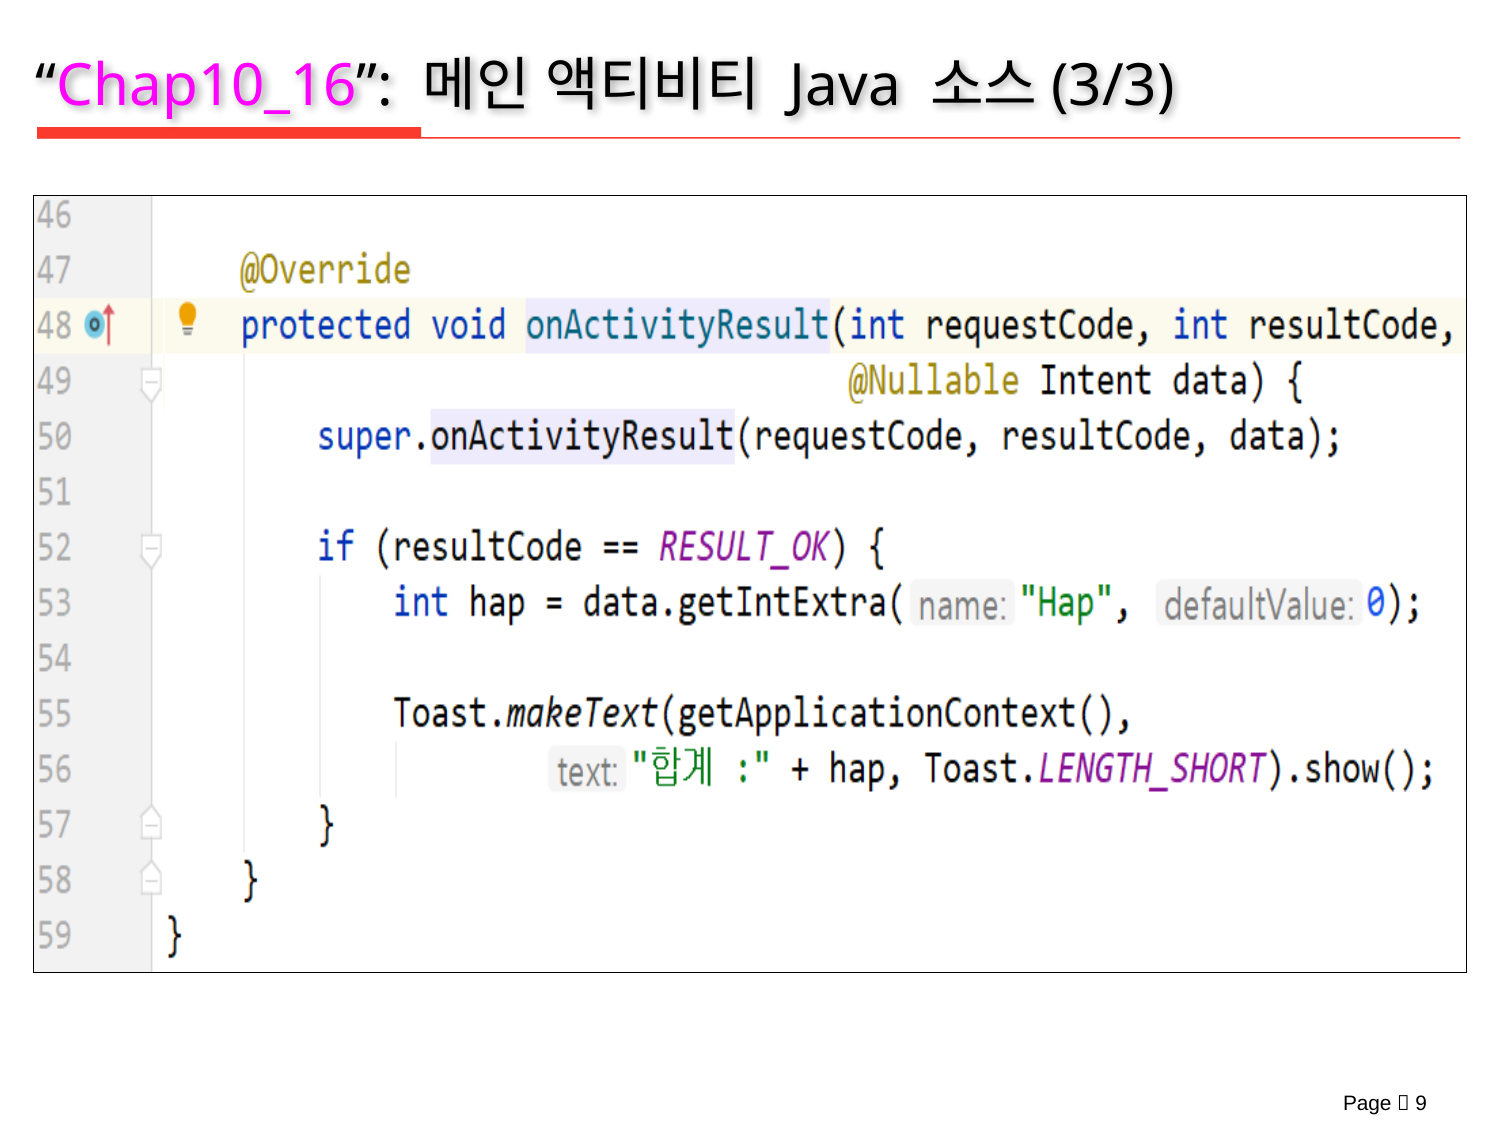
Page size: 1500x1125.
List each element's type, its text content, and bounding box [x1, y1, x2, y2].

title “Chap10_16”: 메인 액티비티 Java 소스(3/3) [35, 47, 1434, 142]
picture [32, 195, 1467, 973]
